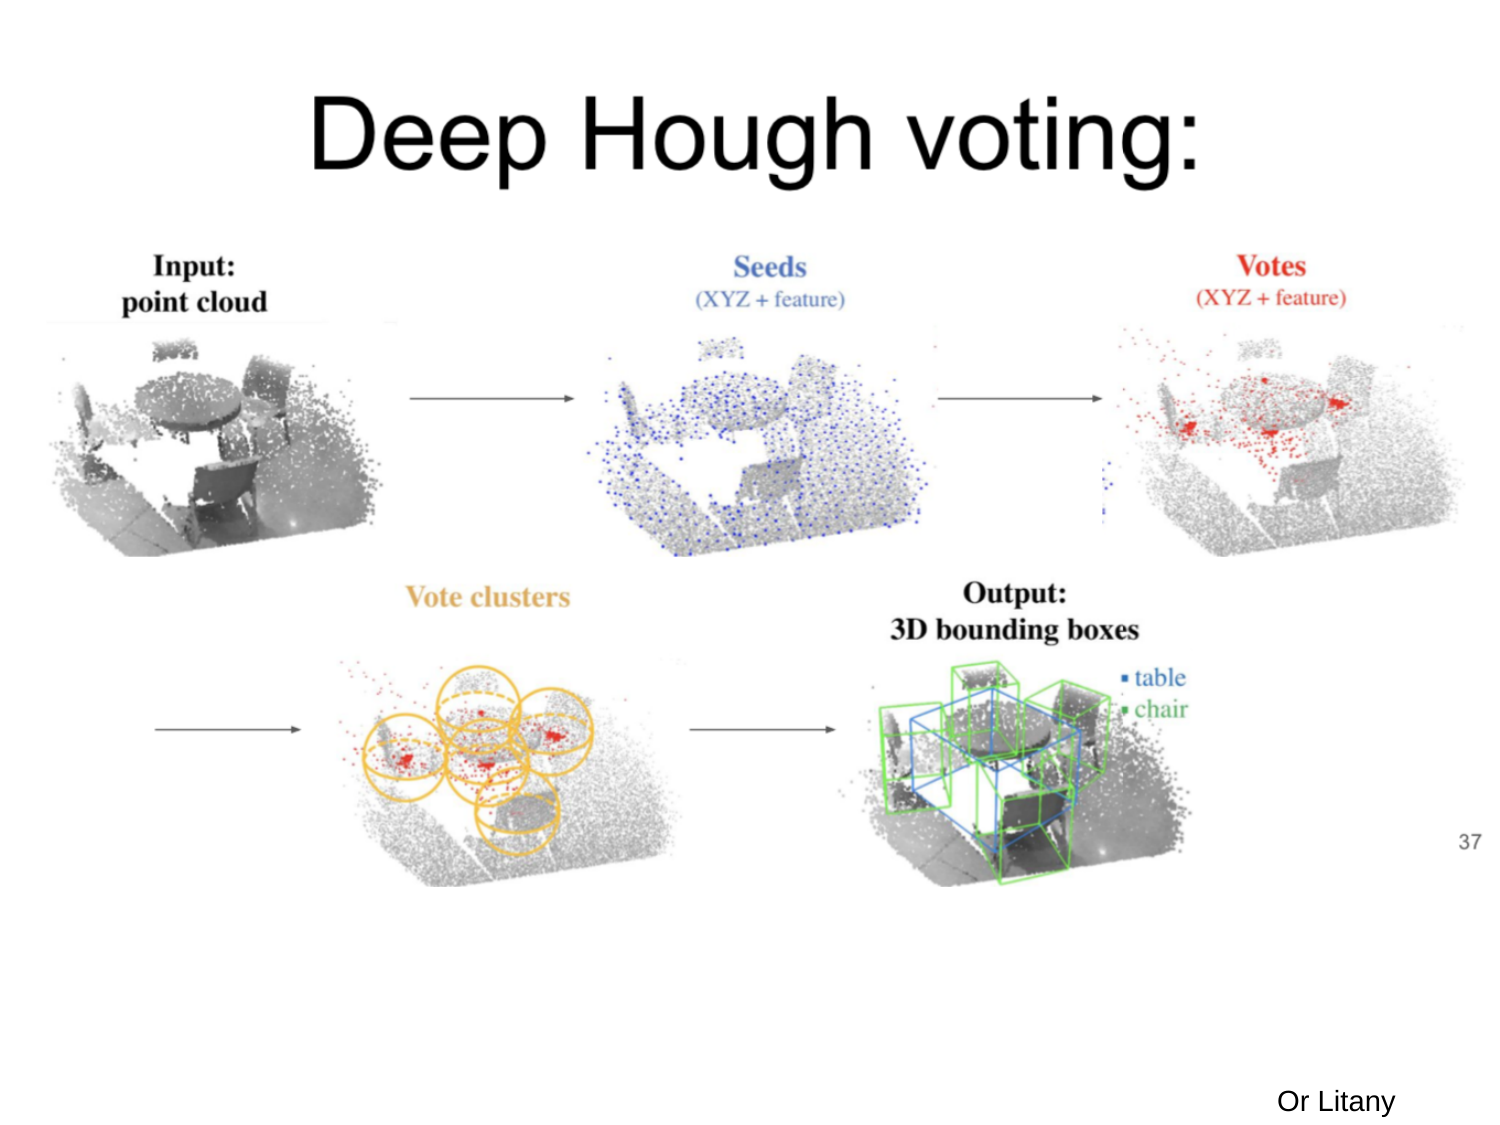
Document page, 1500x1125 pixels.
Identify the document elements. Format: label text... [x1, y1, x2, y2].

picture [0, 37, 1500, 887]
text_box Or Litany [1262, 1074, 1500, 1125]
